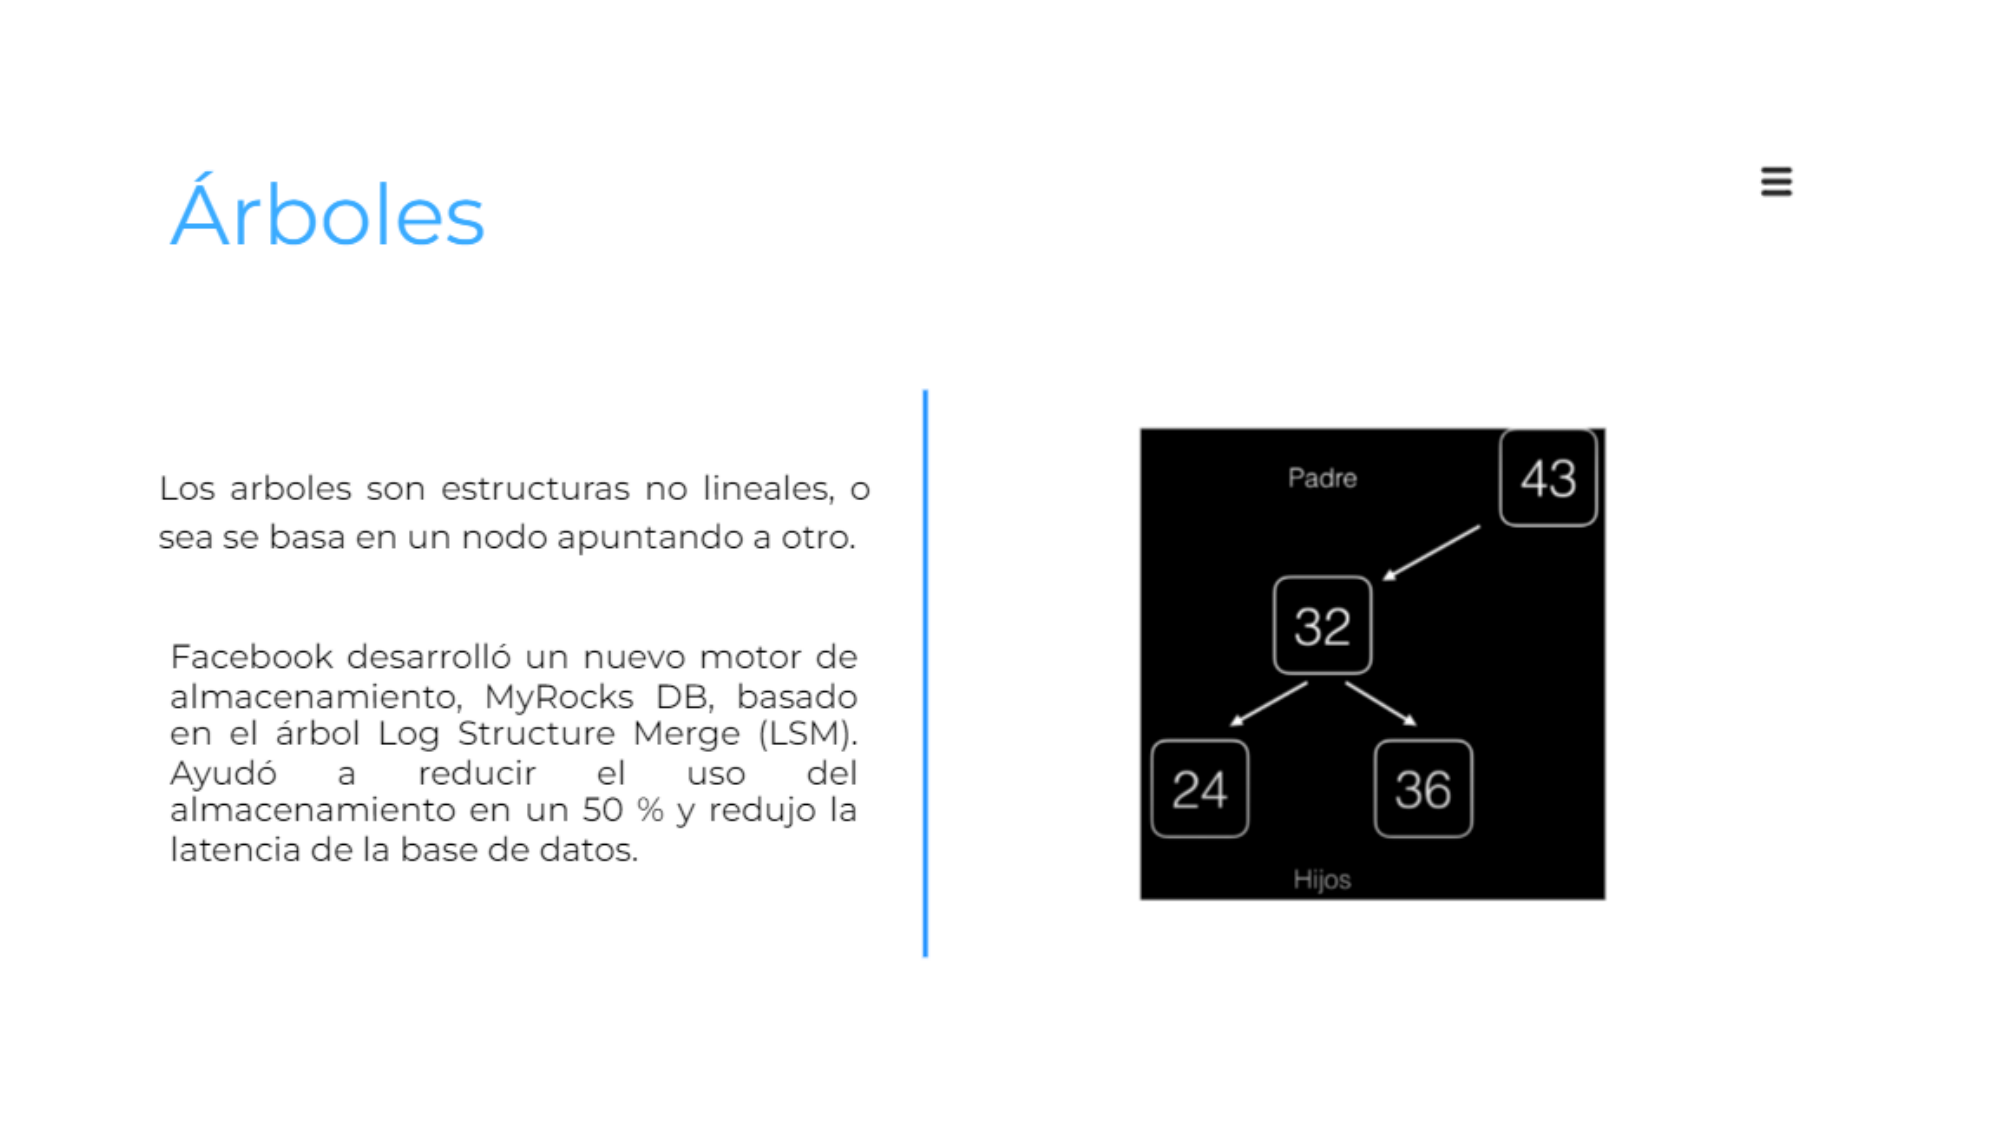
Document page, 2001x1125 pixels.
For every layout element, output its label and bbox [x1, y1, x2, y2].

picture [106, 104, 1812, 1042]
